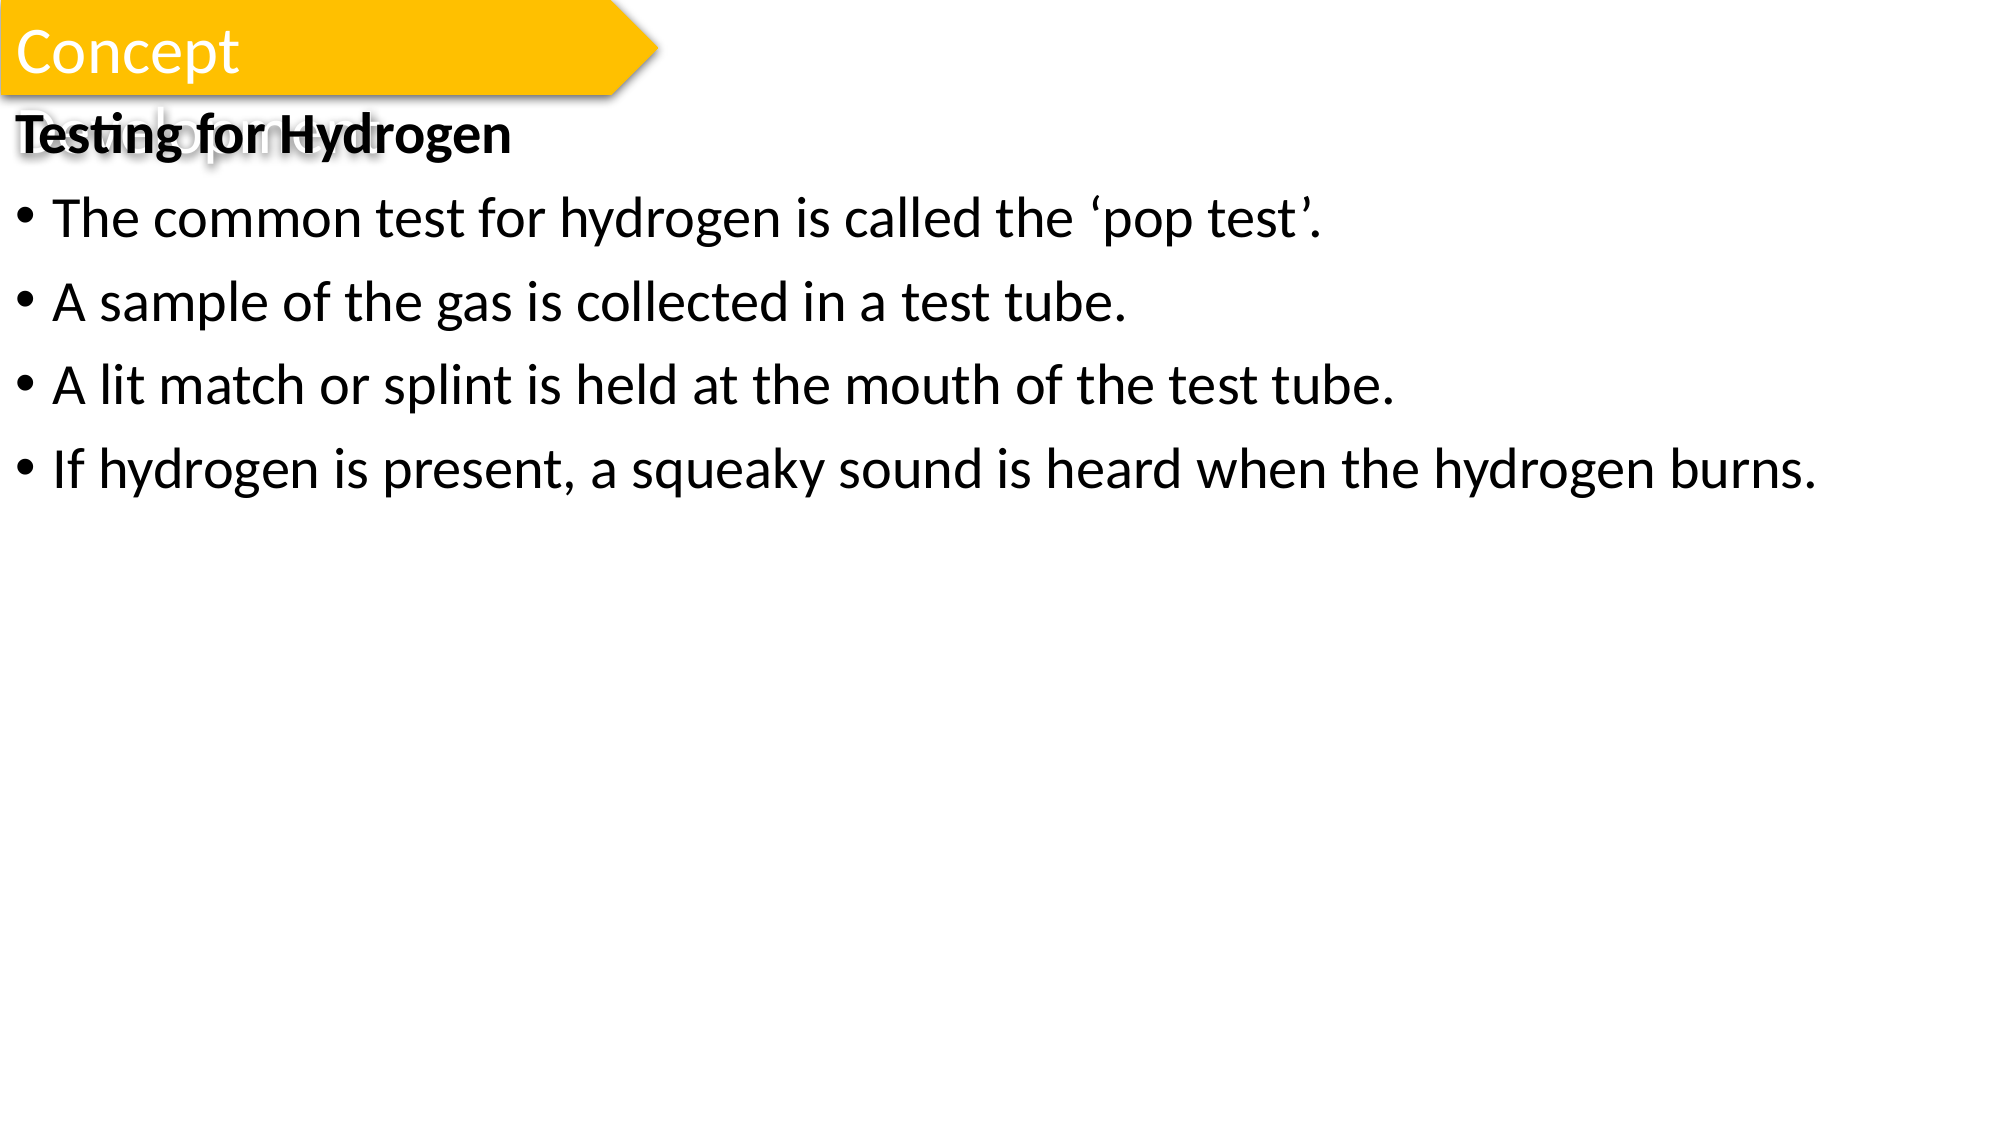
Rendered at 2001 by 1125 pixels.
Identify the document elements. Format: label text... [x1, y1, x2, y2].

list Testing for Hydrogen The common test for hydrogen is called the ‘pop test’. A sample of the gas is collected in a test tube. A lit match or splint is held at the mouth of the test tube. If hydrogen is present, a squeaky sound is heard when the hydrogen burns. [0, 95, 1897, 924]
text_box Concept Development [1, 0, 658, 95]
